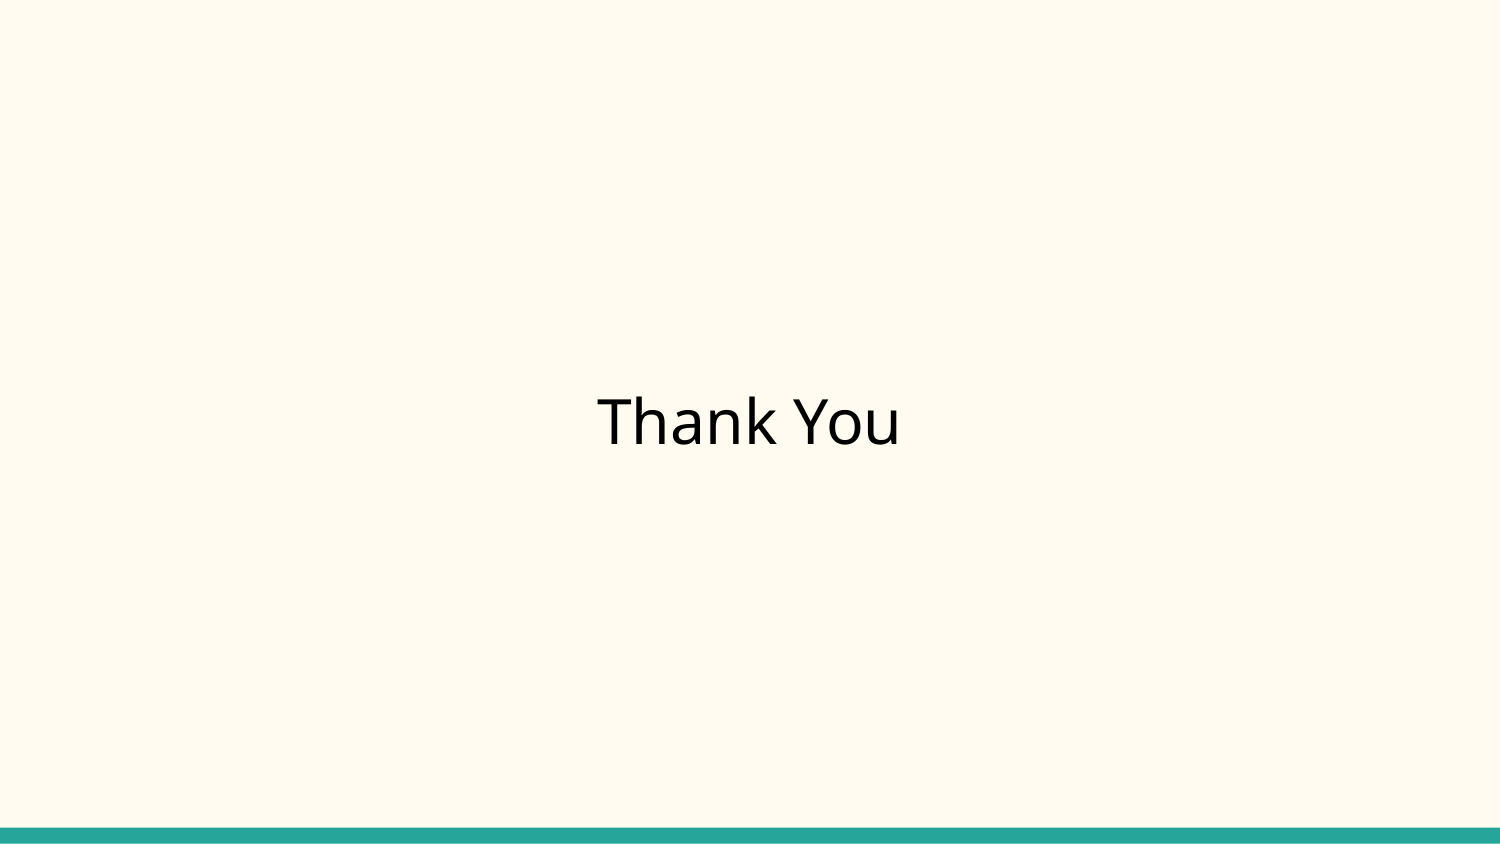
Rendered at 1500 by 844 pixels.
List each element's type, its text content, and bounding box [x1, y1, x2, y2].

list Thank You [51, 192, 1449, 750]
